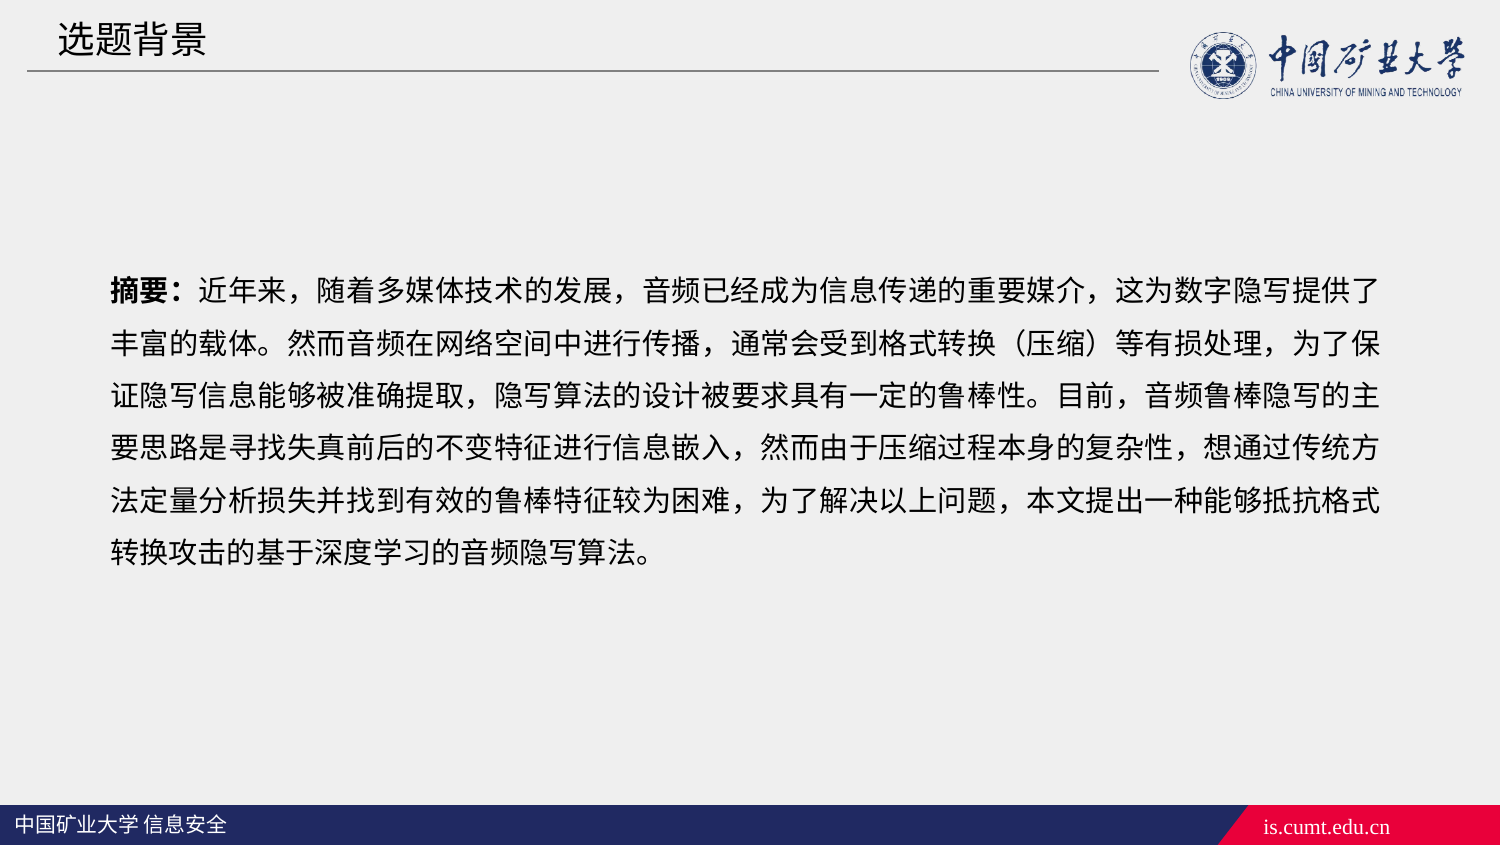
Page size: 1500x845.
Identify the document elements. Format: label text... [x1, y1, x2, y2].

text_box 摘要：近年来，随着多媒体技术的发展，音频已经成为信息传递的重要媒介，这为数字隐写提供了丰富的载体。然而音频在网络空间中进行传播，通常会受到格式转换（压缩）等有损处理，为了保证隐写信息能够被准确提取，隐写算法的设计被要求具有一定的鲁棒性。目前，音频鲁棒隐写的主要思路是寻找失真前后的不变特征进行信息嵌入，然而由于压缩过程本身的复杂性，想通过传统方法定量分析损失并找到有效的鲁棒特征较为困难，为了解决以上问题，本文提出一种能够抵抗格式转换攻击的基于深度学习的音频隐写算法。 [95, 247, 1397, 577]
text_box 选题背景 [42, 8, 223, 68]
picture [1180, 26, 1488, 105]
